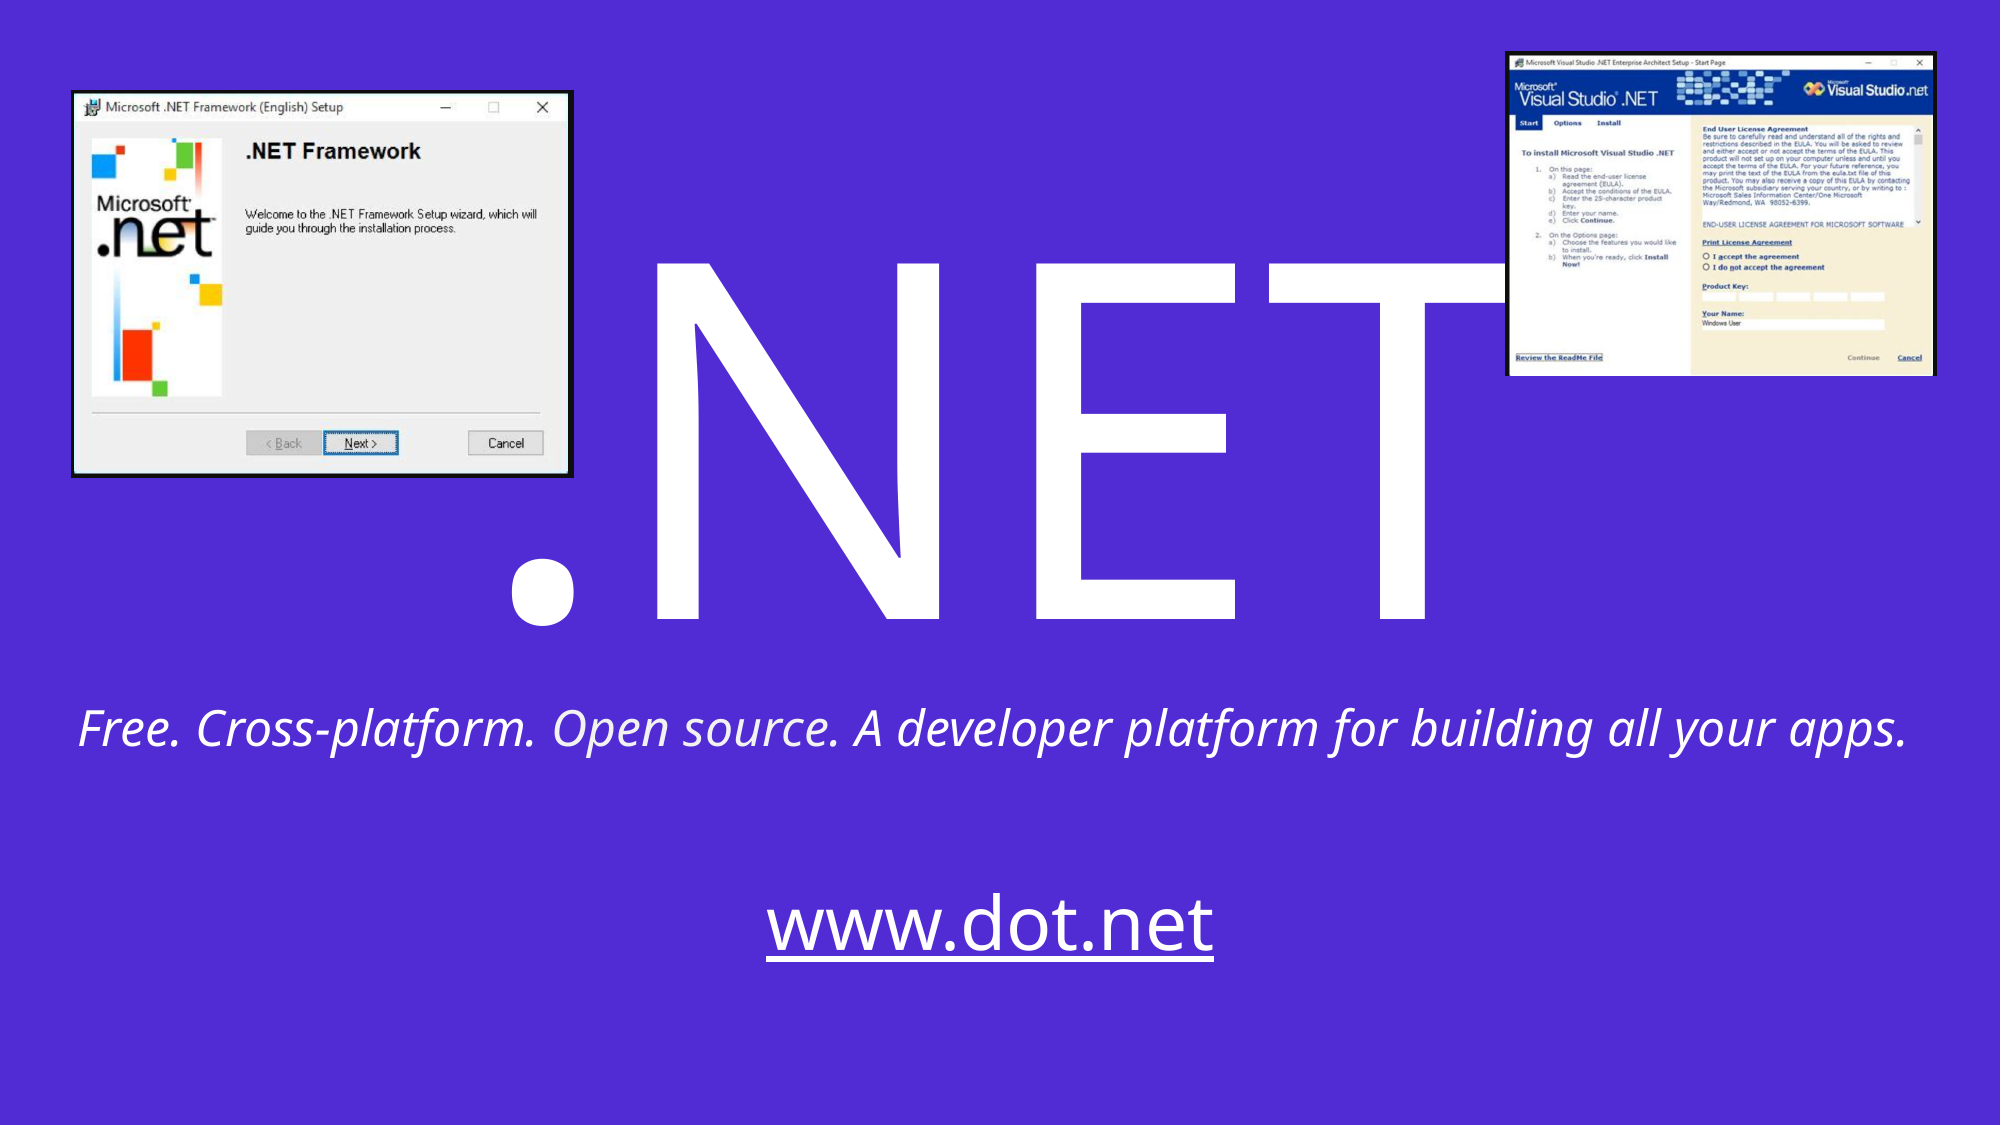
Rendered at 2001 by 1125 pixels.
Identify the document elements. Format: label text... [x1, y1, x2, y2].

picture [71, 90, 575, 478]
picture [1505, 51, 1937, 376]
text_box www.dot.net [0, 687, 2000, 1087]
